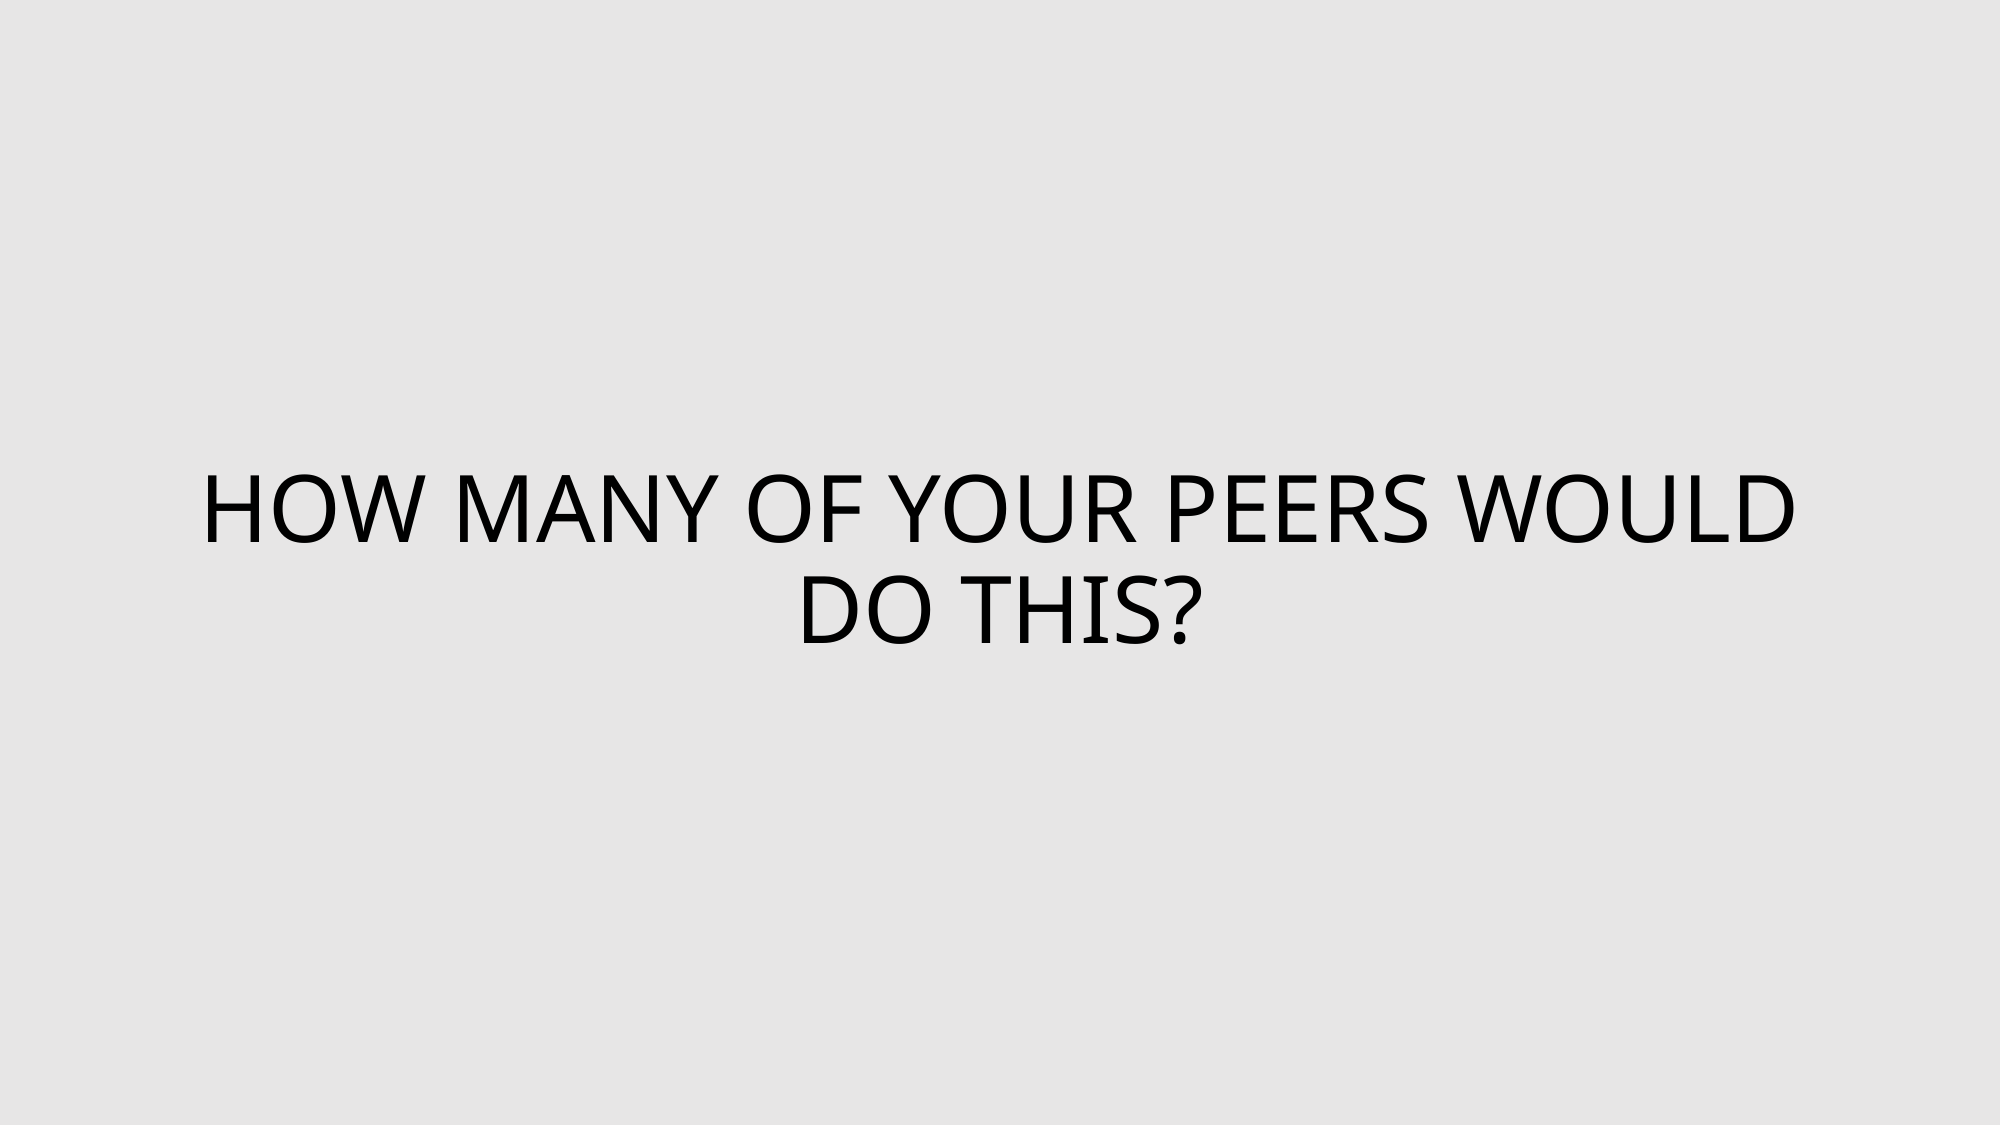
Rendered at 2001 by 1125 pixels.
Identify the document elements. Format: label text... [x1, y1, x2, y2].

title How many of your peers would do this? [137, 453, 1863, 672]
